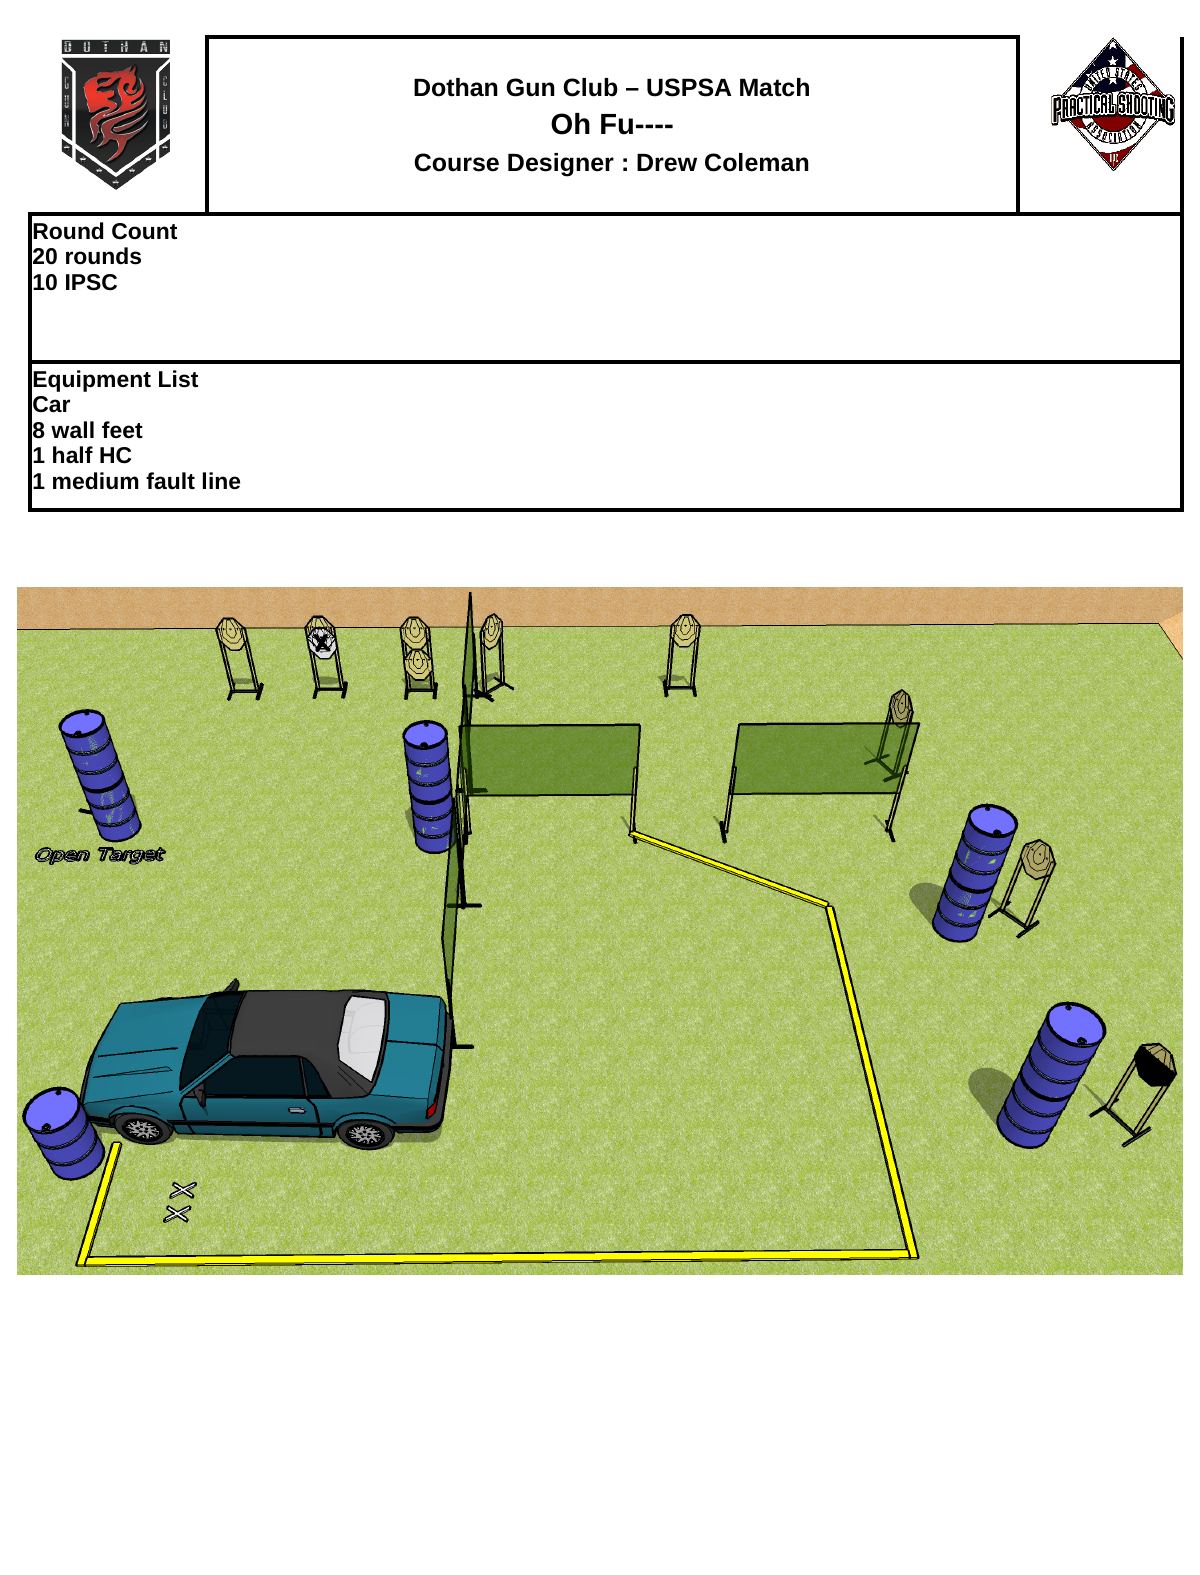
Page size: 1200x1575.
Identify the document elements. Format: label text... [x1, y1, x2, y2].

picture [17, 586, 1183, 1276]
picture [1044, 36, 1183, 175]
table_header Dothan Gun Club – USPSA Match Oh Fu---- Course Designer : Drew Coleman [209, 39, 1016, 212]
table_header [1020, 37, 1180, 212]
table_cell Round Count 20 rounds 10 IPSC [32, 216, 1180, 360]
table_header [30, 37, 205, 212]
picture [58, 36, 173, 193]
table_cell Equipment List Car 8 wall feet 1 half HC 1 medium fault line [32, 364, 1180, 508]
